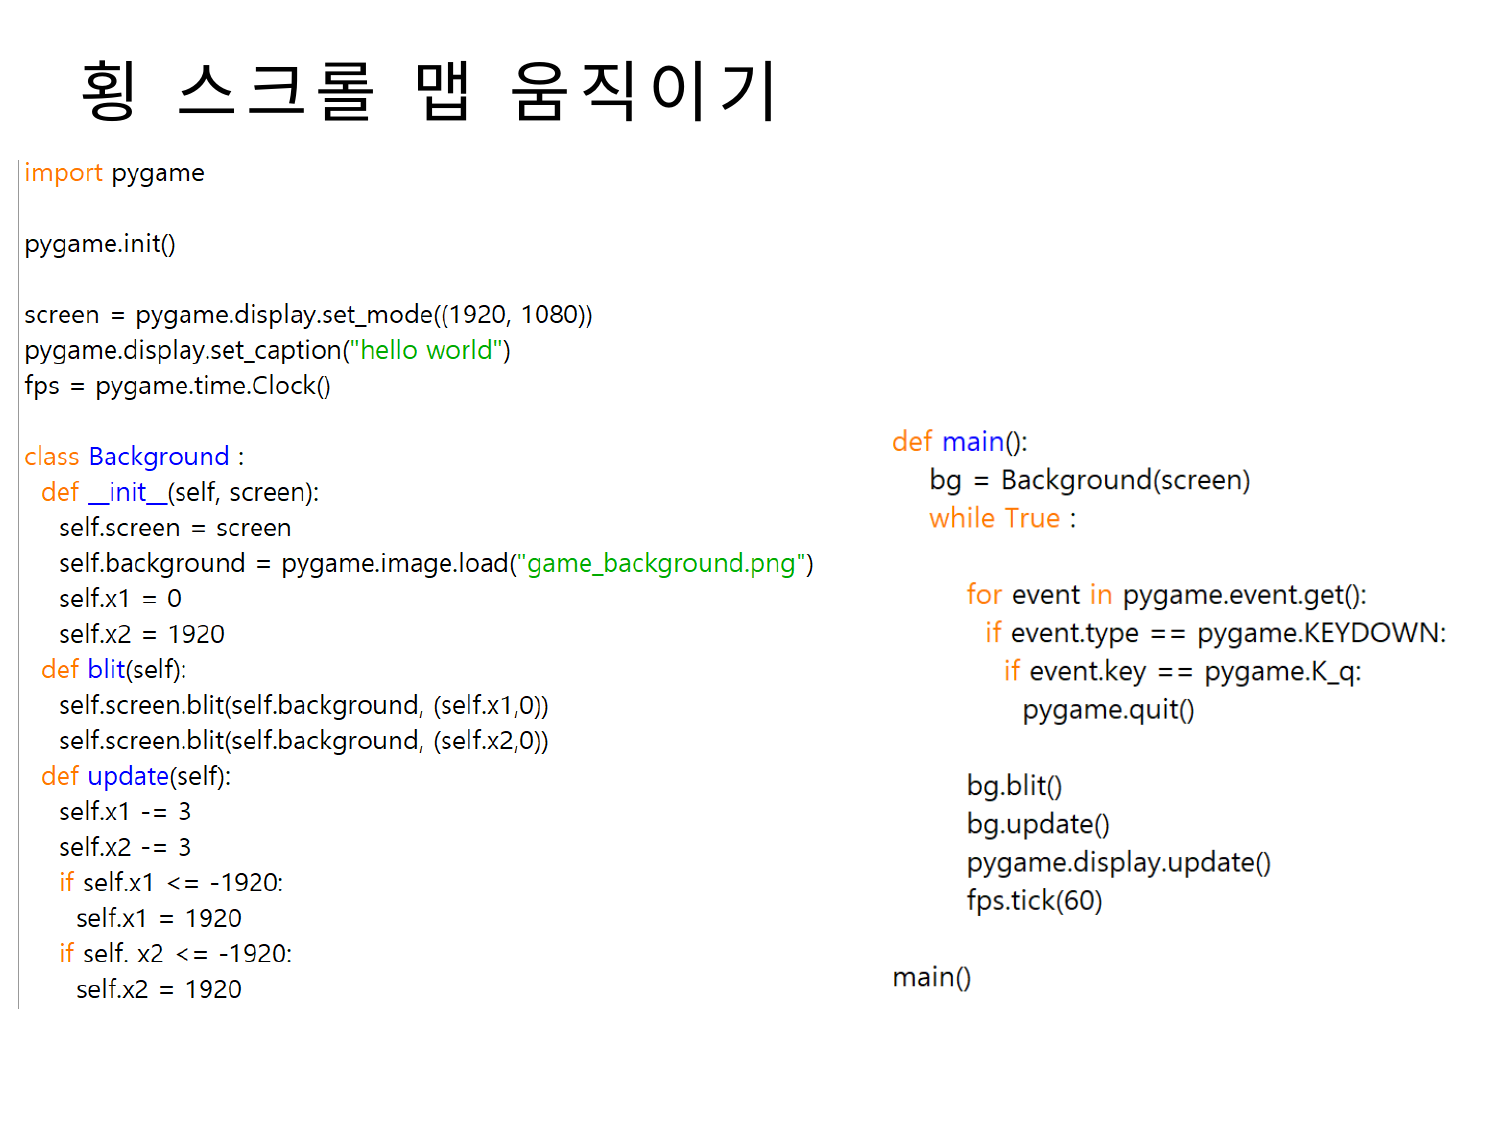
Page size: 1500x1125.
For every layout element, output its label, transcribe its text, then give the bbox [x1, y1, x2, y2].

picture [891, 420, 1500, 1009]
picture [17, 160, 833, 1009]
text_box 횡 스크롤 맵 움직이기 [64, 42, 1483, 138]
